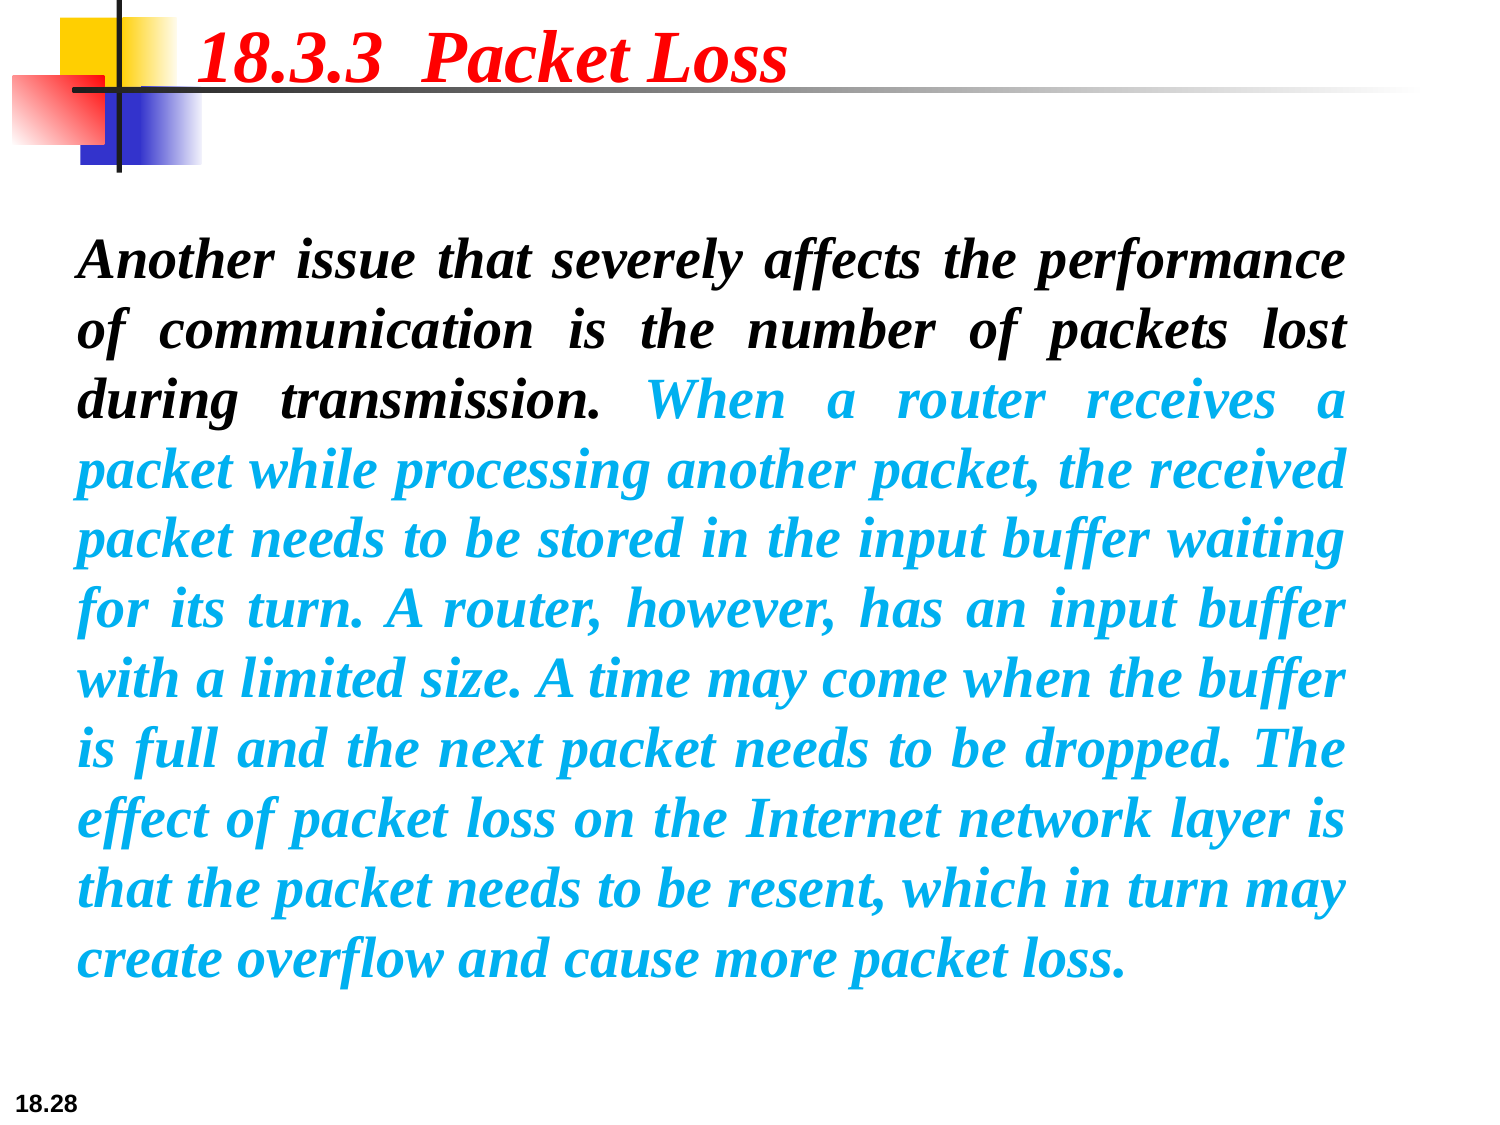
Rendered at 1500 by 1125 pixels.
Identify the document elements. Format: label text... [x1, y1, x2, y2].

text_box [122, 17, 177, 86]
text_box [806, 87, 1423, 93]
text_box [116, 93, 122, 173]
text_box [122, 93, 141, 165]
text_box [141, 93, 202, 165]
text_box [12, 75, 105, 145]
text_box [72, 87, 181, 93]
text_box 18.3.3 Packet Loss [181, 0, 806, 105]
text_box [80, 93, 116, 165]
text_box Another issue that severely affects the performance of communication is the number of packets lost during transmission. When a router receives a packet while processing another packet, the received packet needs to be stored in the input buffer waiting for its turn. A router, however, has an input buffer with a limited size. A time may come when the buffer is full and the next packet needs to be dropped. The effect of packet loss on the Internet network layer is that the packet needs to be resent, which in turn may create overflow and cause more packet loss. [62, 212, 1363, 997]
text_box 18.28 [0, 1049, 313, 1125]
text_box [116, 0, 122, 87]
text_box [60, 17, 116, 86]
